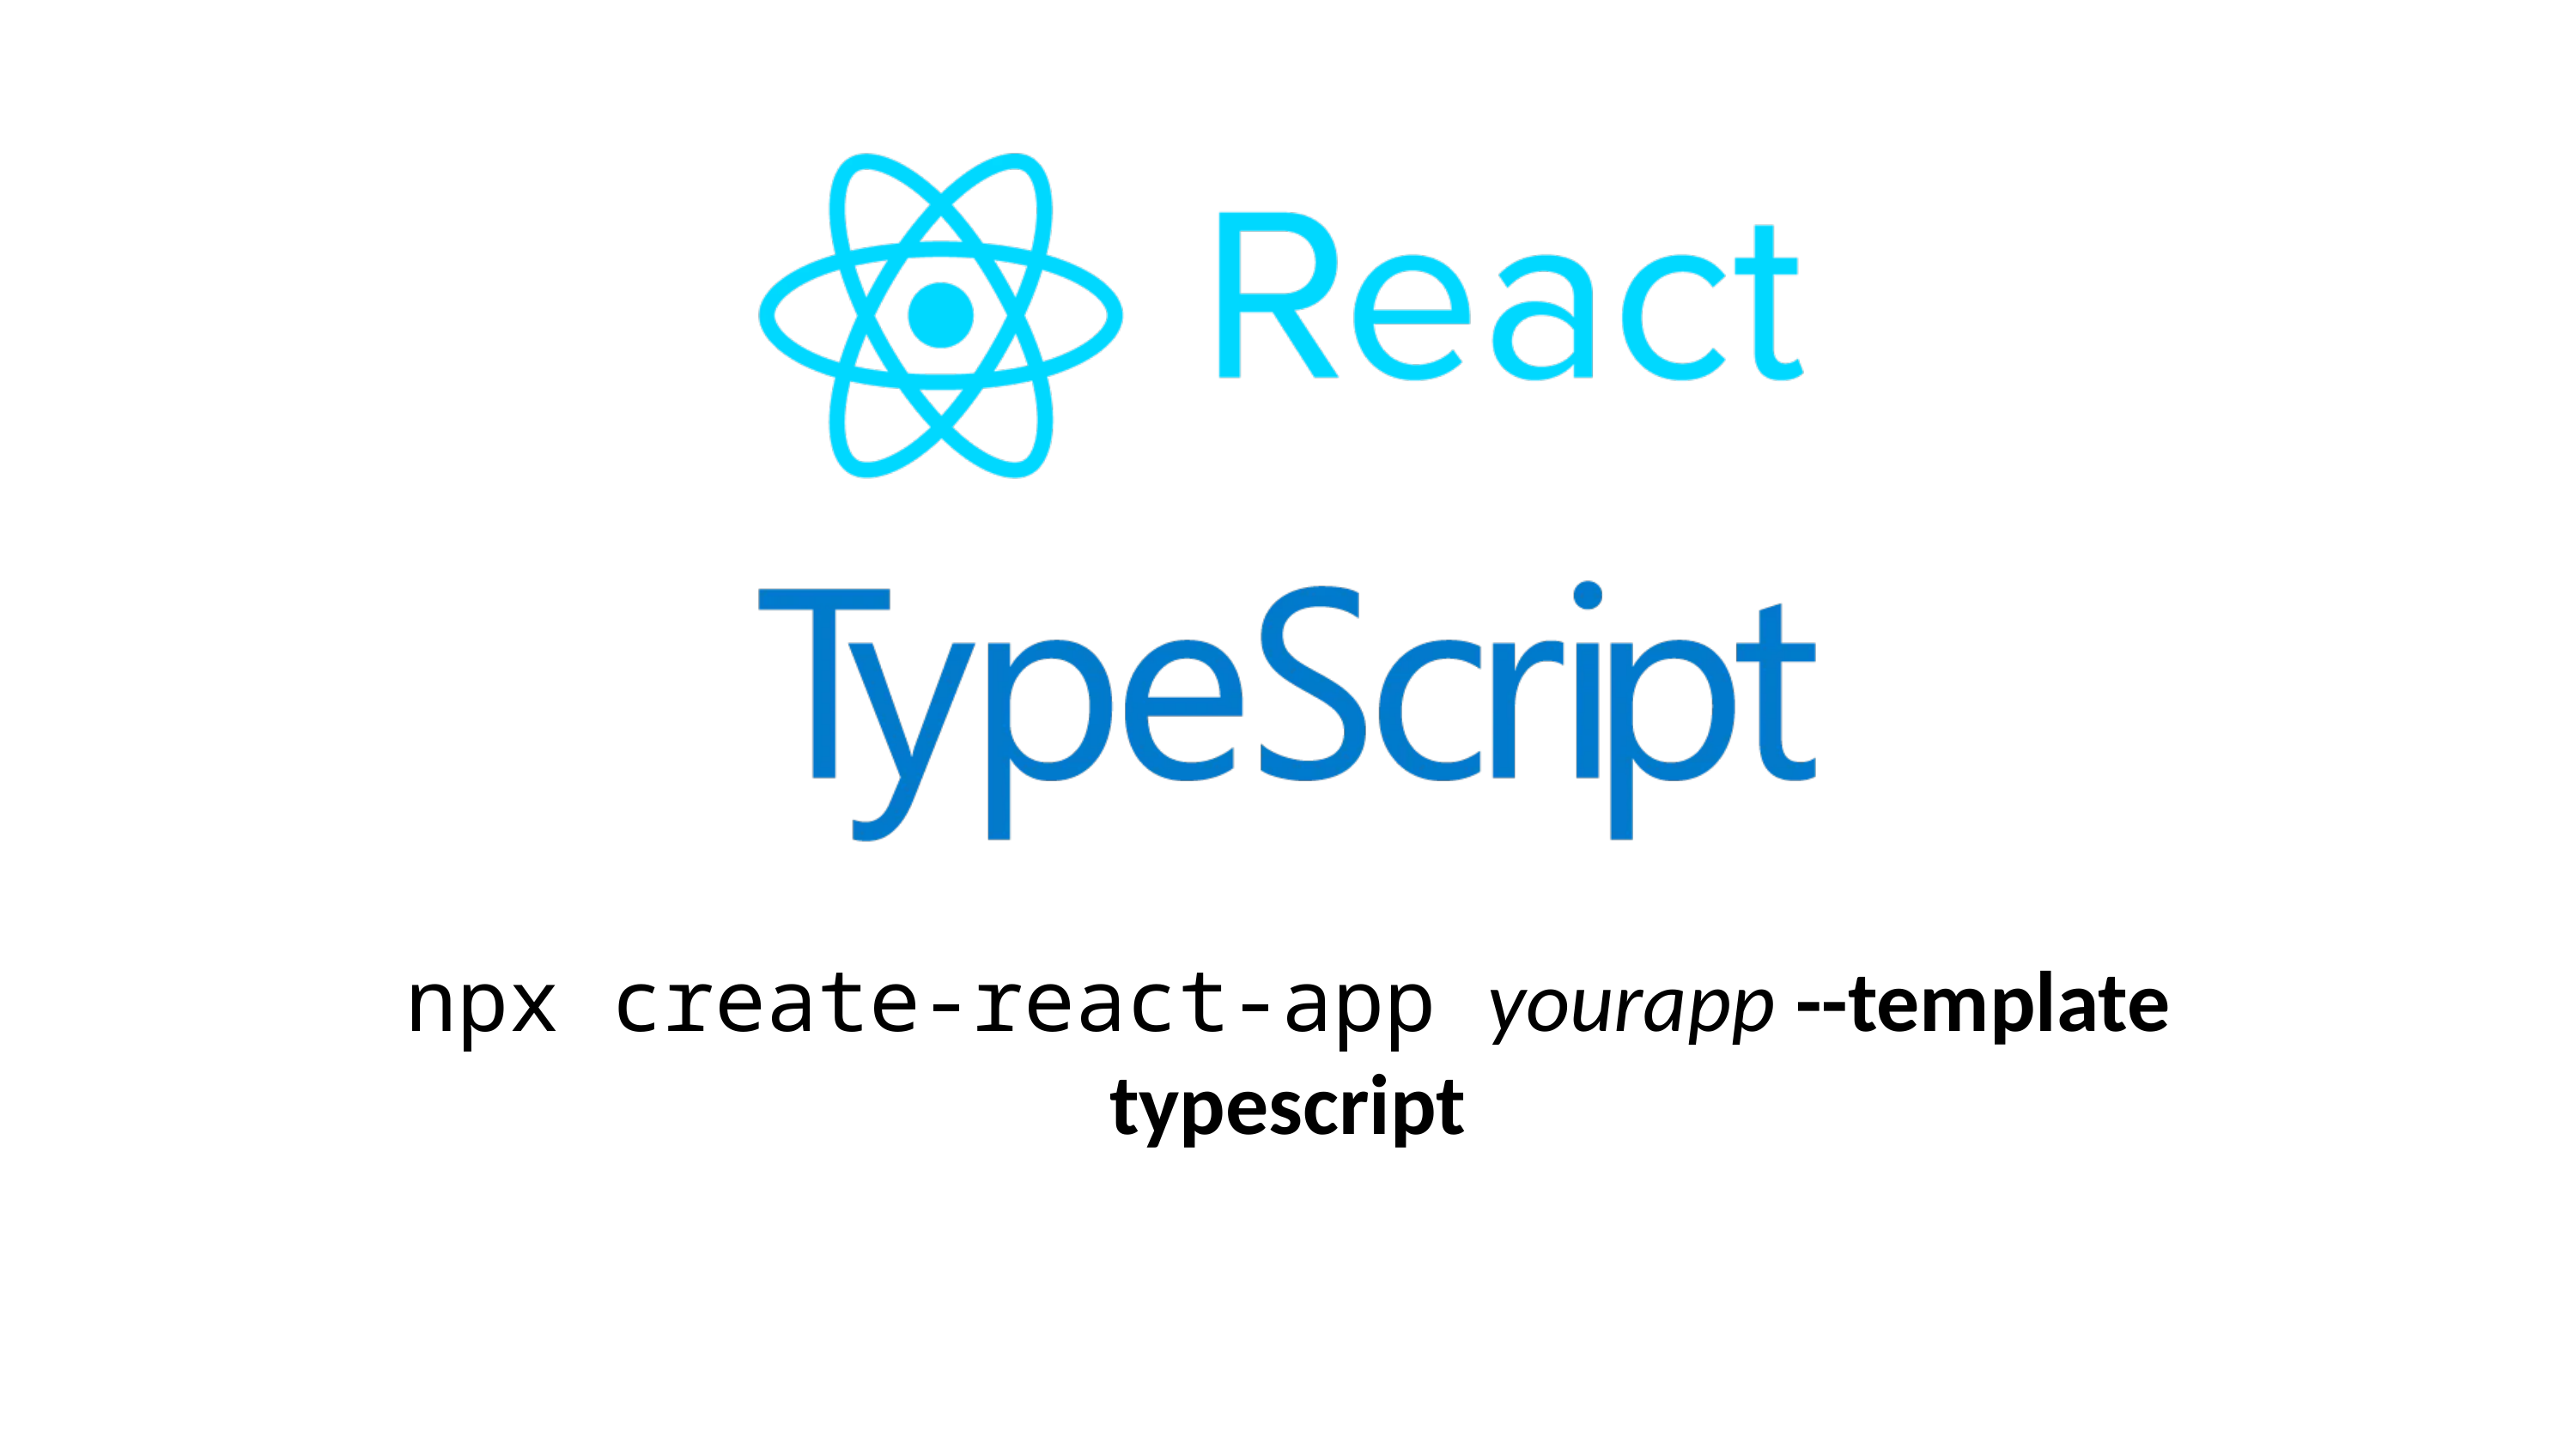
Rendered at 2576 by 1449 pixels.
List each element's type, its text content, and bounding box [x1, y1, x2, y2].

text_box npx create-react-app yourapp --template typescript [236, 938, 2340, 1158]
picture [702, 101, 1874, 883]
